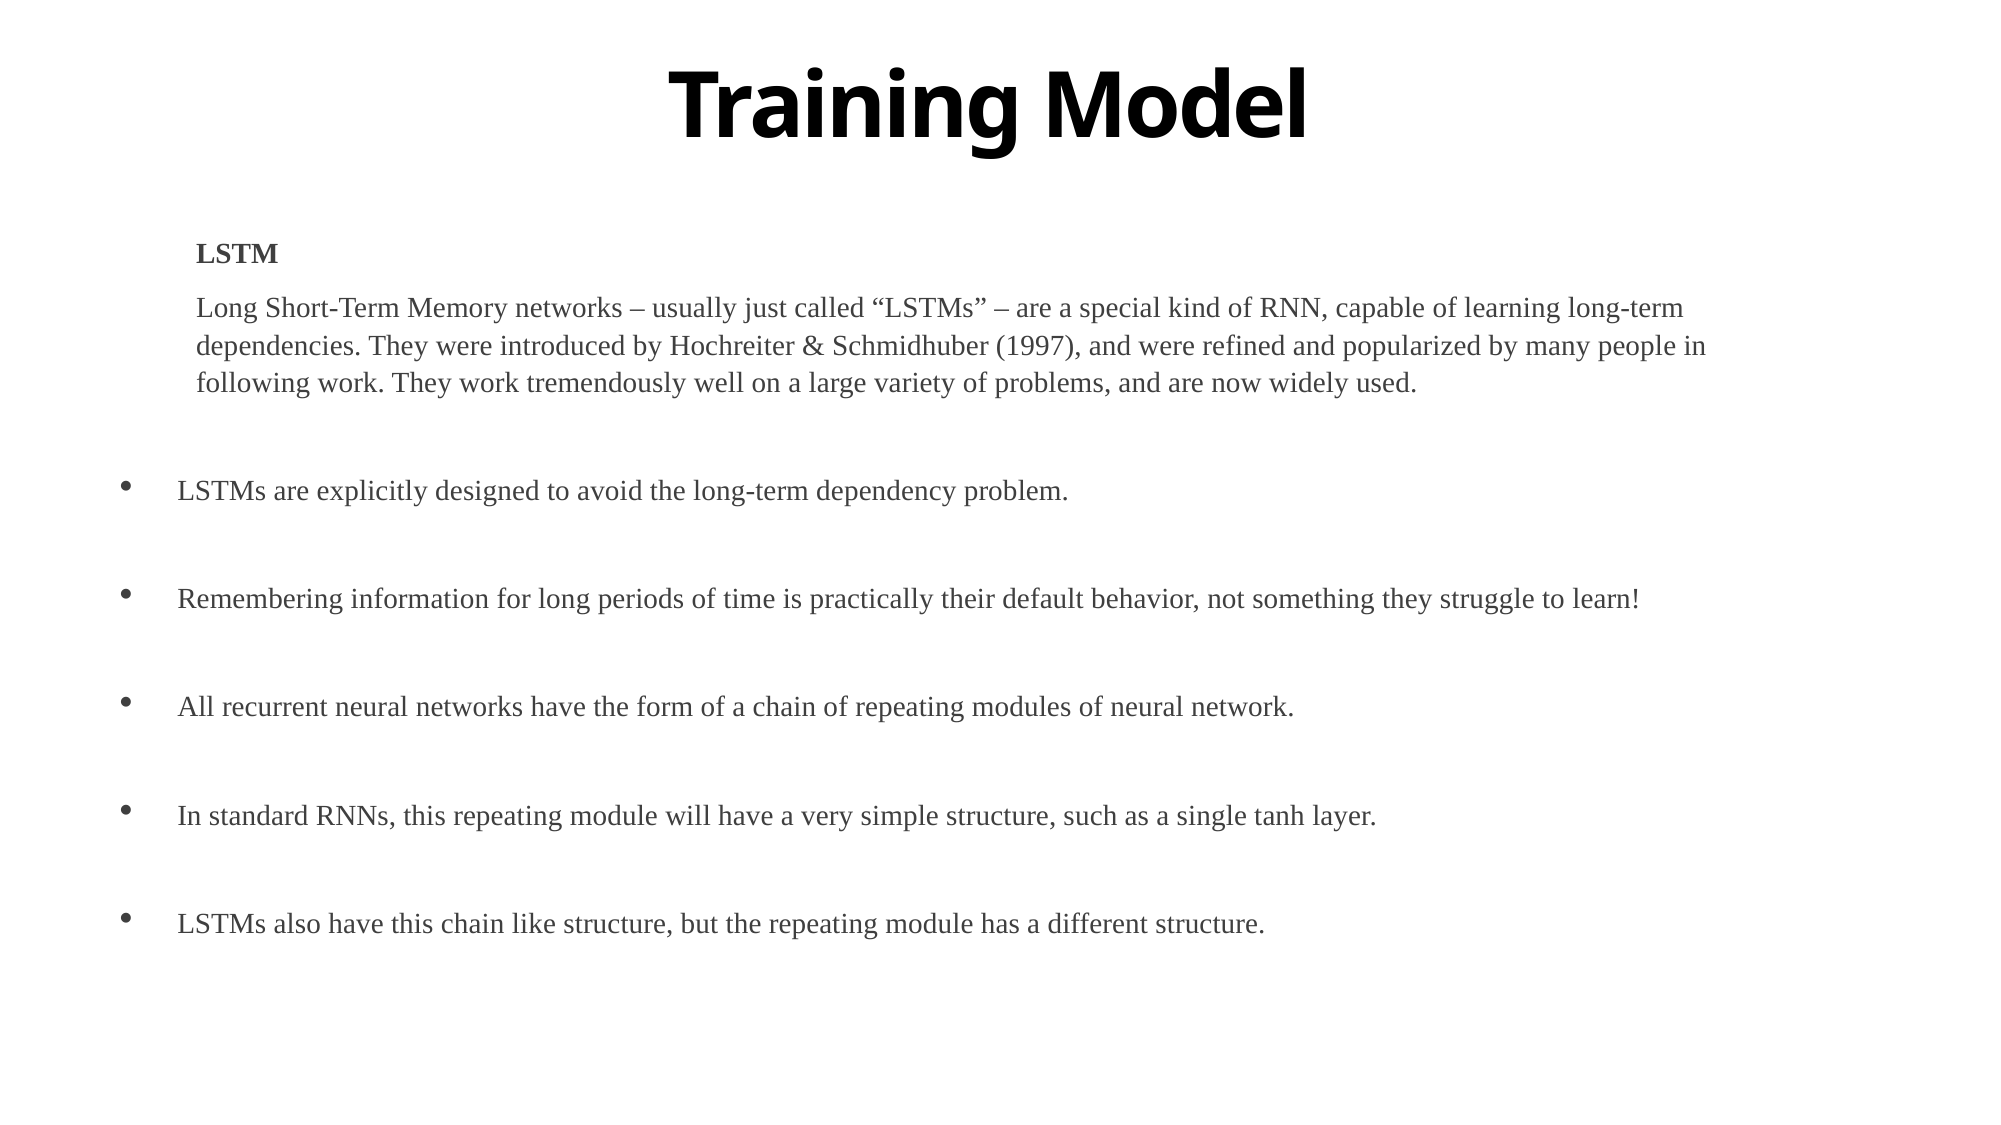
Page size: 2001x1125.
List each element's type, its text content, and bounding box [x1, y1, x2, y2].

text_box LSTM Long Short-Term Memory networks – usually just called “LSTMs” – are a special kind of RNN, capable of learning long-term dependencies. They were introduced by Hochreiter & Schmidhuber (1997), and were refined and popularized by many people in following work. They work tremendously well on a large variety of problems, and are now widely used. LSTMs are explicitly designed to avoid the long-term dependency problem. Remembering information for long periods of time is practically their default behavior, not something they struggle to learn! All recurrent neural networks have the form of a chain of repeating modules of neural network. In standard RNNs, this repeating module will have a very simple structure, such as a single tanh layer. LSTMs also have this chain like structure, but the repeating module has a different structure. [106, 224, 1787, 947]
title Training Model [106, 18, 1894, 165]
